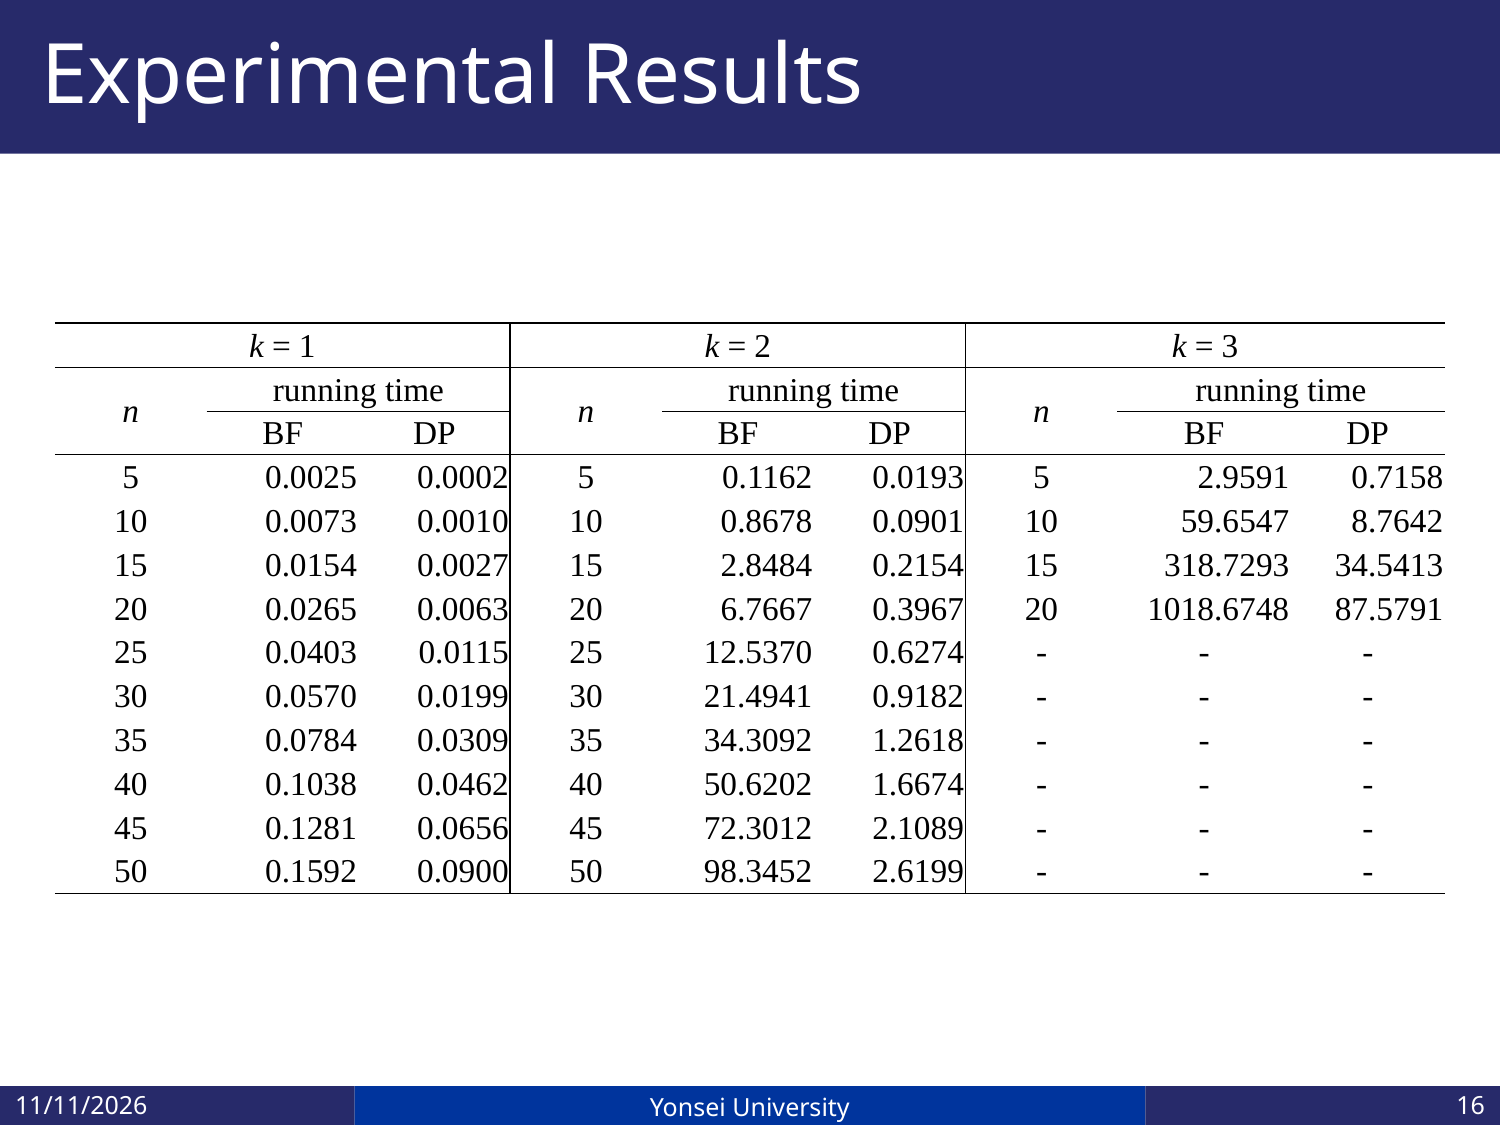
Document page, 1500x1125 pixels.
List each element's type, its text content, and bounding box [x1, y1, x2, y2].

table_cell 20 [966, 586, 1117, 630]
table_cell 1.2618 [814, 718, 965, 762]
table_cell - [1117, 762, 1291, 805]
table_cell 59.6547 [1117, 499, 1291, 542]
table_cell - [1291, 718, 1445, 762]
table_cell 0.0784 [207, 718, 358, 762]
table_cell - [1117, 805, 1291, 849]
table_cell n [511, 368, 662, 454]
table_cell running time [207, 368, 509, 411]
table_cell 2.9591 [1117, 455, 1291, 499]
table_header k = 1 [55, 324, 509, 367]
table_cell n [55, 368, 207, 454]
table_cell - [1291, 805, 1445, 849]
table_cell 15 [55, 542, 207, 586]
table_cell 12.5370 [662, 630, 814, 674]
table_cell DP [358, 412, 509, 454]
table_cell 6.7667 [662, 586, 814, 630]
table_cell 35 [55, 718, 207, 762]
table_cell 1018.6748 [1117, 586, 1291, 630]
table_cell BF [662, 412, 814, 454]
table_cell - [1291, 630, 1445, 674]
footer Yonsei University [354, 1086, 1145, 1125]
table_header k = 2 [511, 324, 965, 367]
table_cell BF [1117, 412, 1291, 454]
table_cell 0.0193 [814, 455, 965, 499]
table_cell 30 [55, 674, 207, 718]
table_cell - [1117, 630, 1291, 674]
table_cell - [1291, 762, 1445, 805]
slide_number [0, 1086, 354, 1125]
table_cell 0.0656 [358, 805, 509, 849]
table_cell - [1291, 849, 1445, 893]
table_cell 0.6274 [814, 630, 965, 674]
table_cell - [1117, 674, 1291, 718]
table_cell - [1117, 849, 1291, 893]
table_cell 87.5791 [1291, 586, 1445, 630]
table_cell 40 [55, 762, 207, 805]
table_cell - [966, 762, 1117, 805]
table_cell 0.0199 [358, 674, 509, 718]
table_cell 50 [55, 849, 207, 893]
table_cell 0.0265 [207, 586, 358, 630]
table_cell 0.7158 [1291, 455, 1445, 499]
table_cell 0.0154 [207, 542, 358, 586]
table_cell 0.1592 [207, 849, 358, 893]
table_cell - [966, 805, 1117, 849]
table_cell 5 [511, 455, 662, 499]
table_cell 5 [966, 455, 1117, 499]
table_cell 0.1162 [662, 455, 814, 499]
table_cell 0.0063 [358, 586, 509, 630]
table_cell 25 [511, 630, 662, 674]
table_cell - [1117, 718, 1291, 762]
table_cell 35 [511, 718, 662, 762]
table_cell 0.0002 [358, 455, 509, 499]
table_cell 1.6674 [814, 762, 965, 805]
table_cell 0.0570 [207, 674, 358, 718]
table_cell 50.6202 [662, 762, 814, 805]
table_cell 0.0901 [814, 499, 965, 542]
table_cell DP [1291, 412, 1445, 454]
table_cell 20 [511, 586, 662, 630]
table_cell 0.3967 [814, 586, 965, 630]
table_cell 2.8484 [662, 542, 814, 586]
table_cell 0.9182 [814, 674, 965, 718]
table_cell 45 [511, 805, 662, 849]
table_cell 20 [55, 586, 207, 630]
table_cell 0.0462 [358, 762, 509, 805]
table_cell 8.7642 [1291, 499, 1445, 542]
table_cell 50 [511, 849, 662, 893]
table_cell 0.1038 [207, 762, 358, 805]
table_cell 30 [511, 674, 662, 718]
table_cell 25 [55, 630, 207, 674]
table_cell 0.2154 [814, 542, 965, 586]
table_cell 0.0025 [207, 455, 358, 499]
table_cell 318.7293 [1117, 542, 1291, 586]
table_cell 0.0010 [358, 499, 509, 542]
table_cell - [966, 674, 1117, 718]
table_cell - [966, 849, 1117, 893]
slide_number 16 [1145, 1086, 1500, 1125]
table_cell running time [662, 368, 965, 411]
table_cell 0.0027 [358, 542, 509, 586]
table_cell n [966, 368, 1117, 454]
table_cell 45 [55, 805, 207, 849]
table_cell 0.0900 [358, 849, 509, 893]
title Experimental Results [0, 0, 1500, 154]
table_cell - [966, 630, 1117, 674]
table_cell 2.6199 [814, 849, 965, 893]
table_cell 98.3452 [662, 849, 814, 893]
table_cell 15 [966, 542, 1117, 586]
table_cell BF [207, 412, 358, 454]
table_cell 0.8678 [662, 499, 814, 542]
table_cell 72.3012 [662, 805, 814, 849]
table_cell 5 [55, 455, 207, 499]
table_cell 34.5413 [1291, 542, 1445, 586]
table_cell 10 [55, 499, 207, 542]
table_cell running time [1117, 368, 1445, 411]
table_cell 10 [511, 499, 662, 542]
table_cell 0.0403 [207, 630, 358, 674]
table_cell 0.1281 [207, 805, 358, 849]
table_cell - [1291, 674, 1445, 718]
table_cell 0.0073 [207, 499, 358, 542]
table_header k = 3 [966, 324, 1445, 367]
table_cell - [966, 718, 1117, 762]
table_cell 2.1089 [814, 805, 965, 849]
table_cell DP [814, 412, 965, 454]
table_cell 40 [511, 762, 662, 805]
table_cell 0.0309 [358, 718, 509, 762]
table_cell 21.4941 [662, 674, 814, 718]
table_cell 10 [966, 499, 1117, 542]
table_cell 15 [511, 542, 662, 586]
table_cell 34.3092 [662, 718, 814, 762]
table_cell 0.0115 [358, 630, 509, 674]
